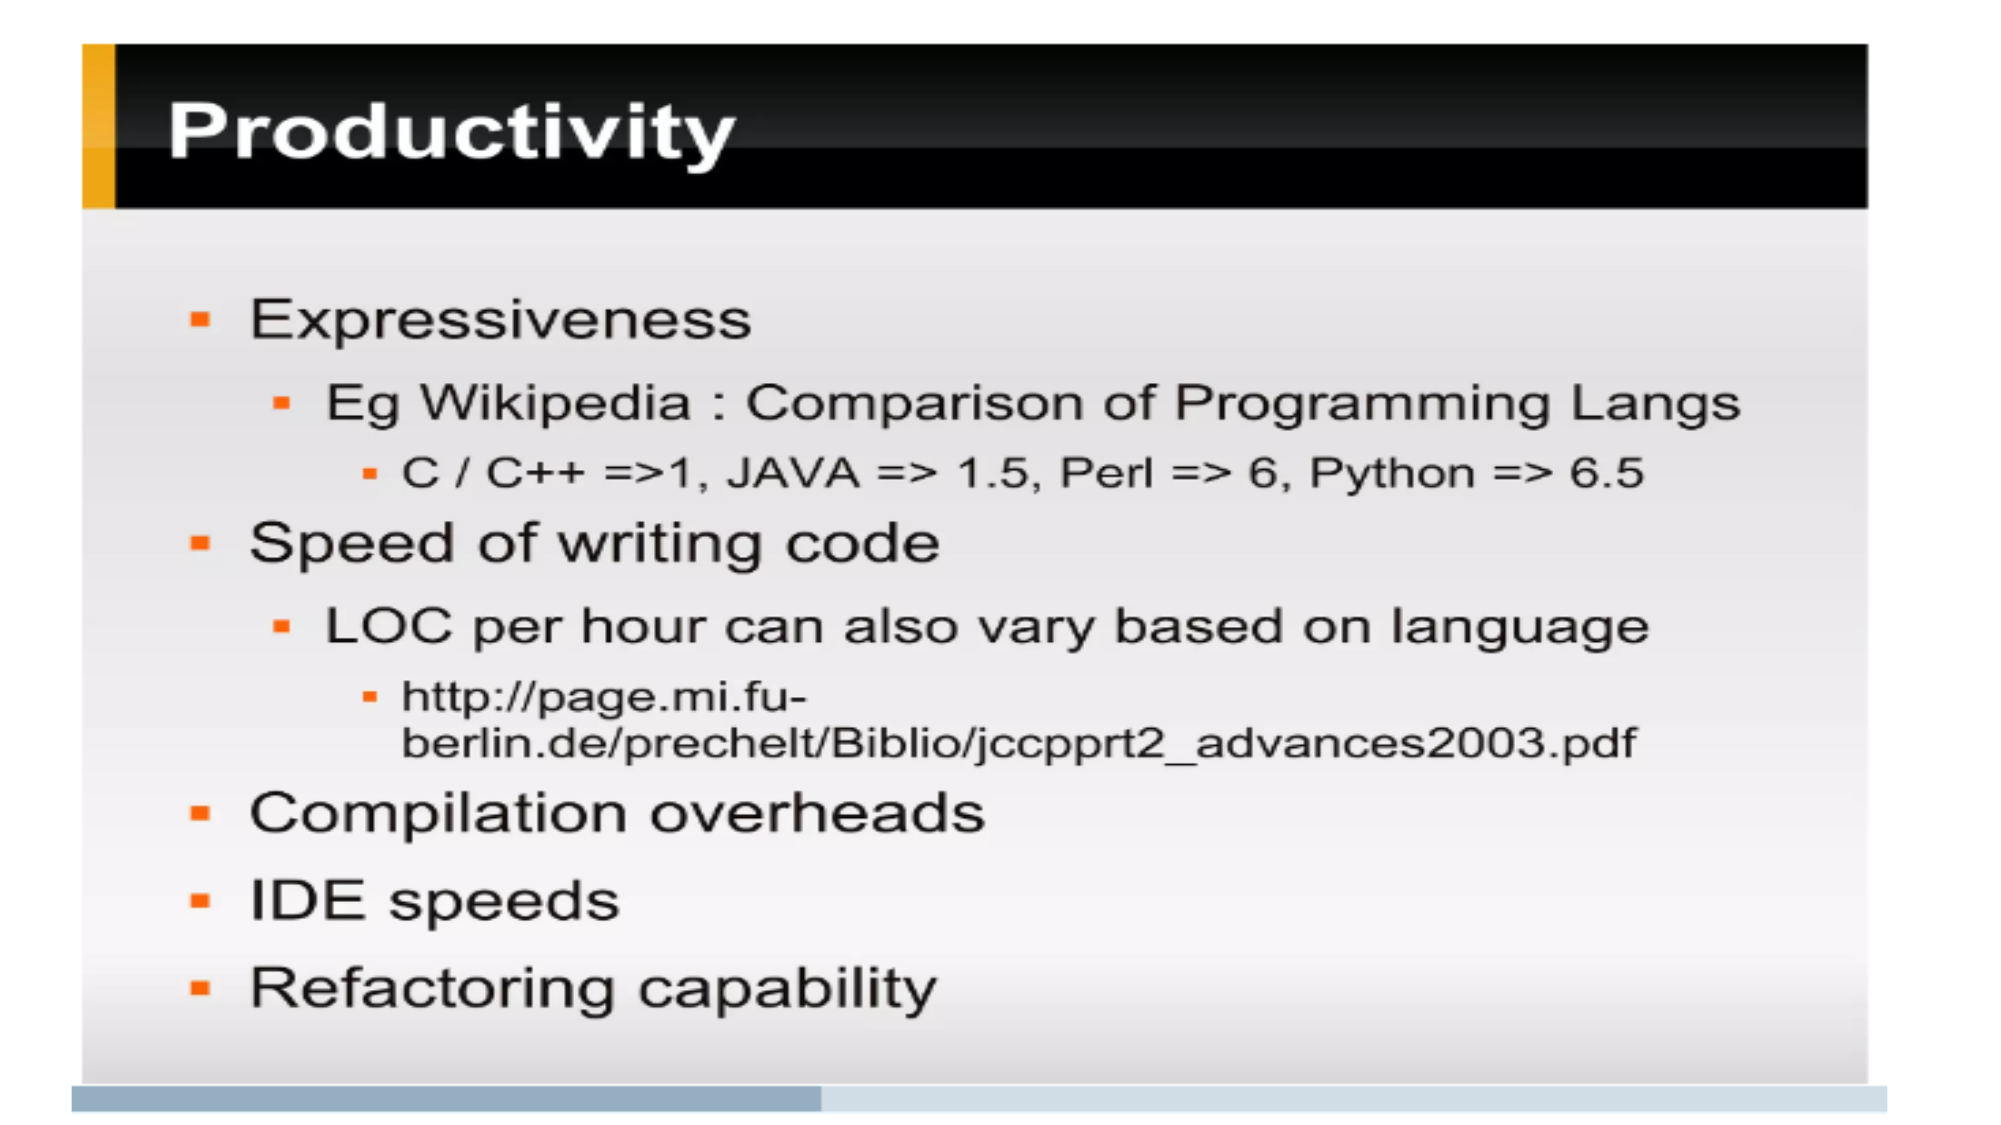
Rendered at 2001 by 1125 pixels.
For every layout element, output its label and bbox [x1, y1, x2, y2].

picture [71, 34, 1888, 1114]
